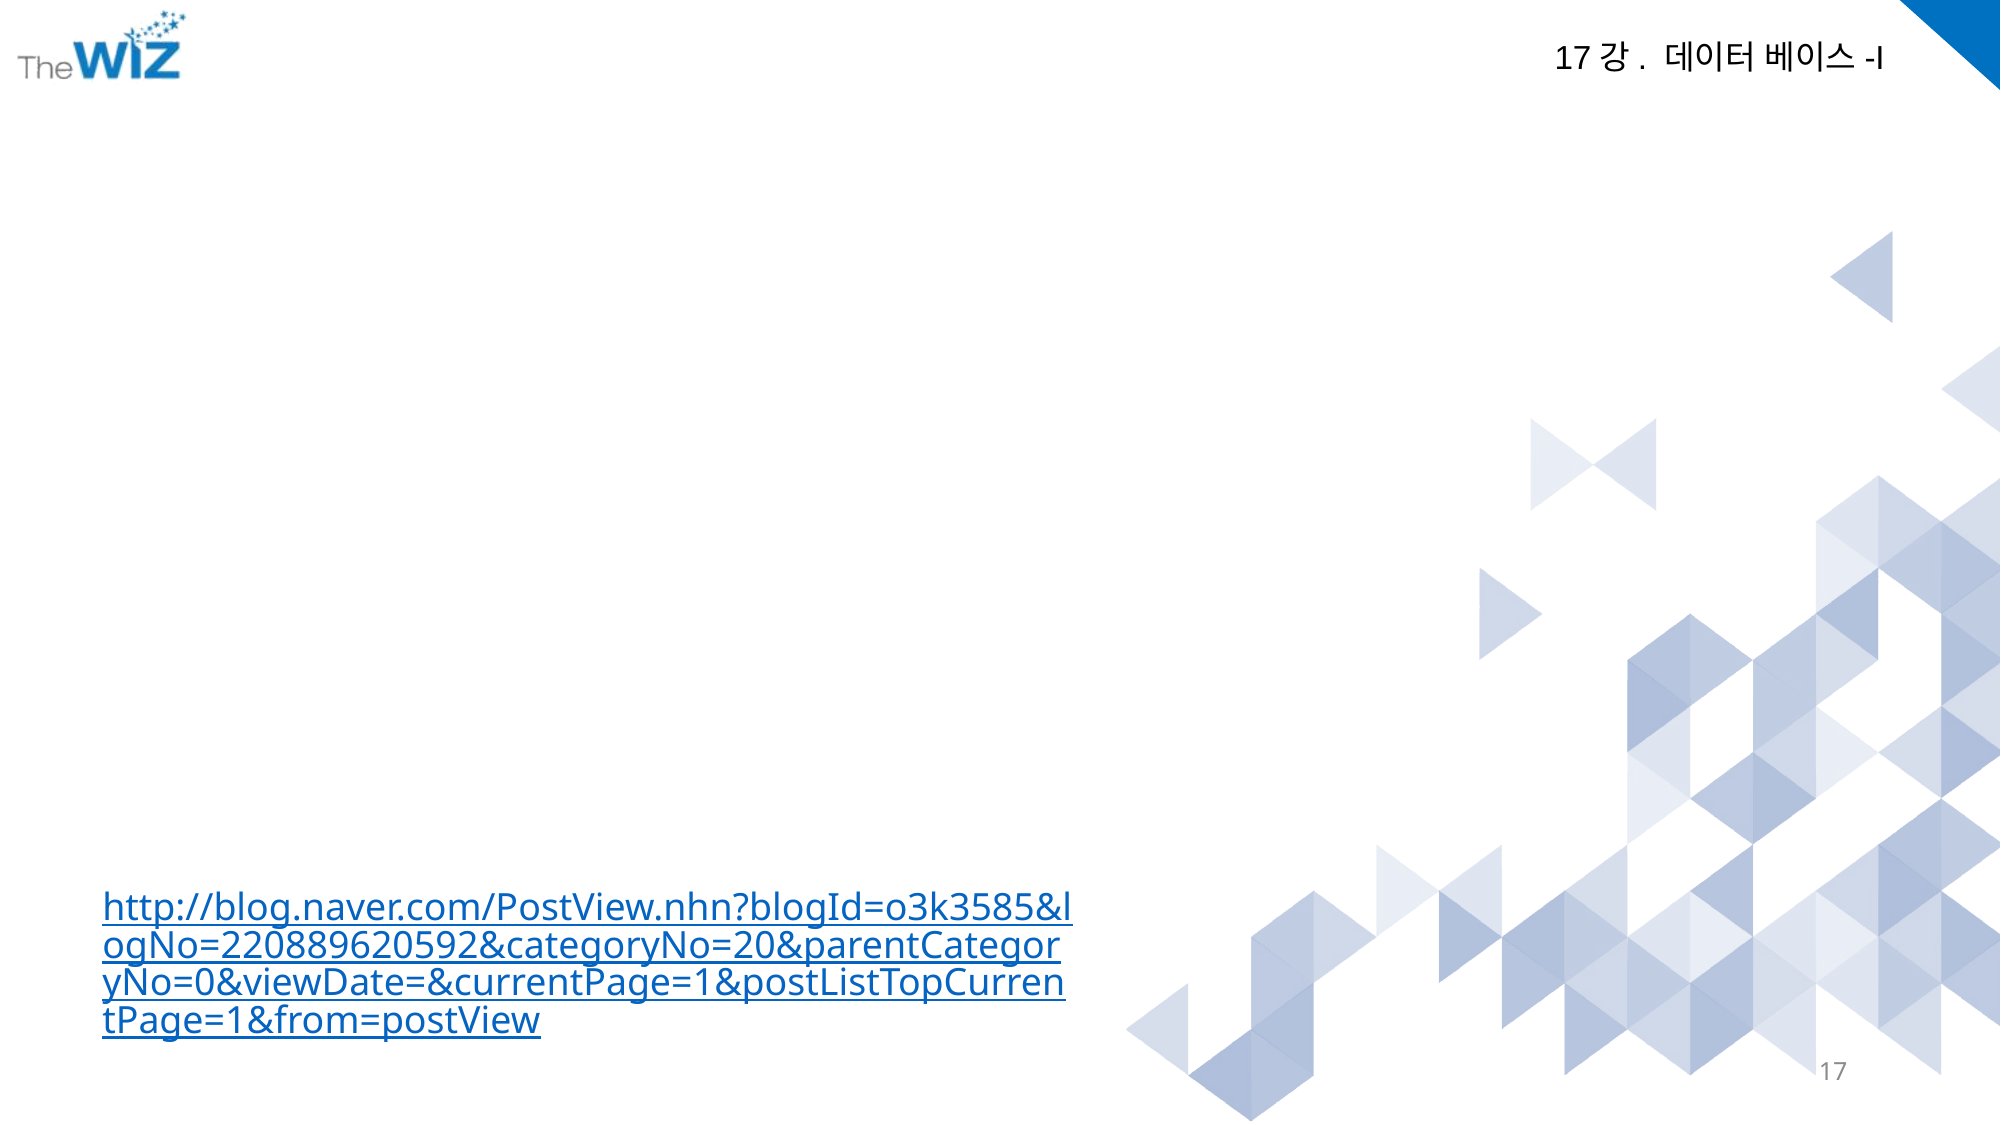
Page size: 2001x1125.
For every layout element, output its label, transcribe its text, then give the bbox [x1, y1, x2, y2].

slide_number 17 [1412, 1042, 1863, 1103]
text_box http://blog.naver.com/PostView.nhn?blogId=o3k3585&logNo=220889620592&categoryNo=20&parentCategoryNo=0&viewDate=&currentPage=1&postListTopCurrentPage=1&from=postView [87, 875, 1088, 942]
picture [0, 0, 215, 90]
